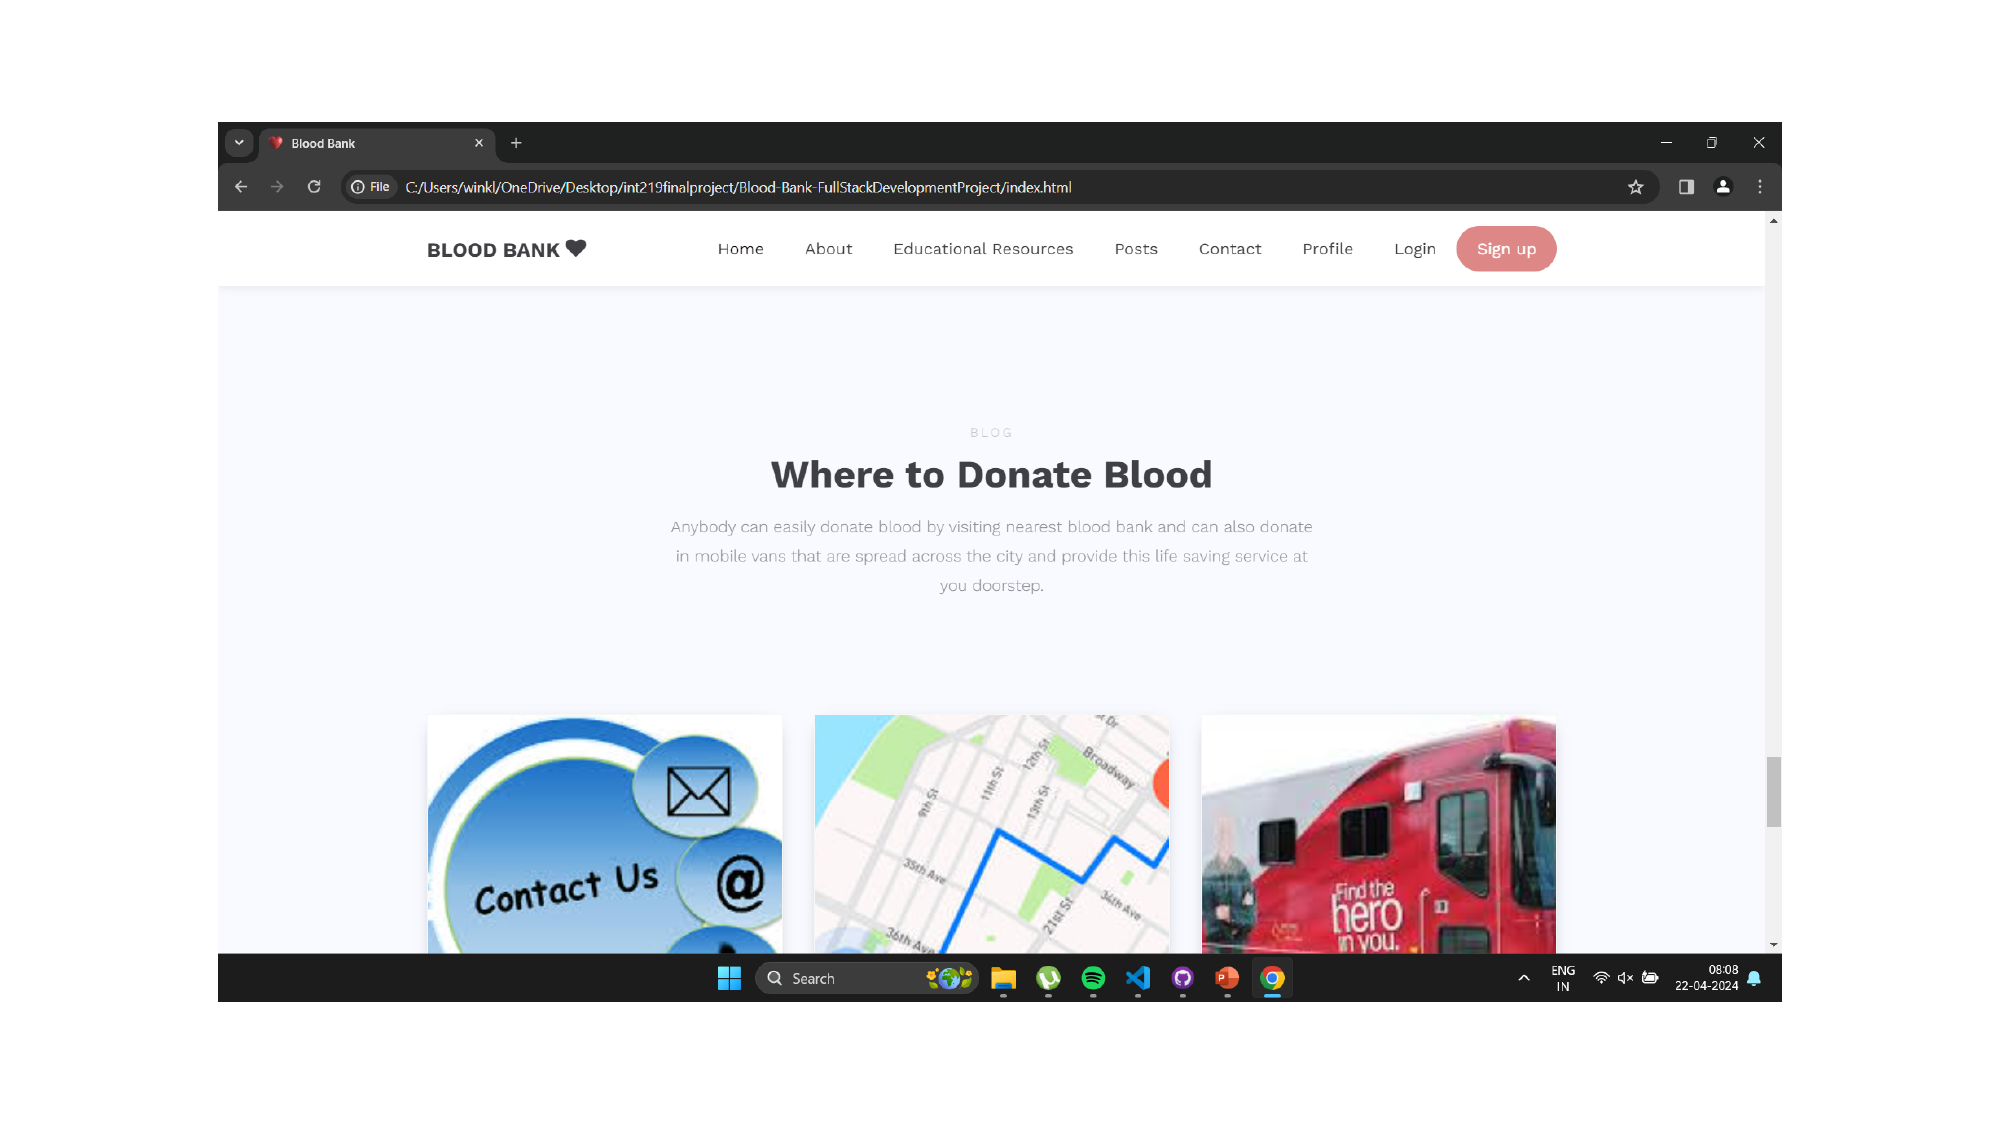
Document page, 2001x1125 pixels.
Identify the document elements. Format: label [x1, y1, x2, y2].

picture [218, 122, 1782, 1002]
